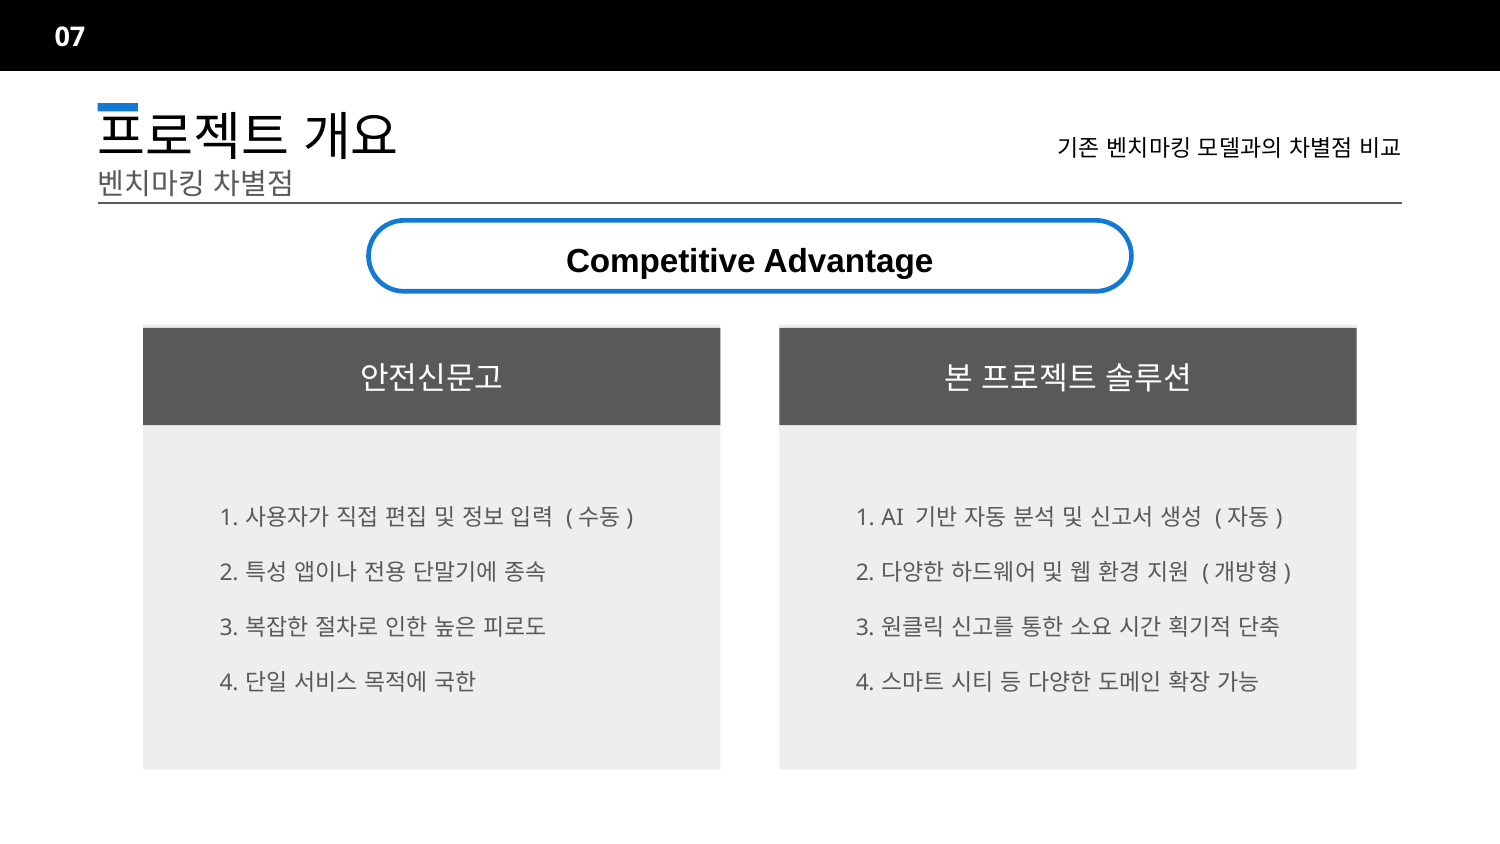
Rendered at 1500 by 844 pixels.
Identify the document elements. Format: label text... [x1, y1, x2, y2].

text_box [97, 103, 138, 111]
text_box AI 기반 자동 분석 및 신고서 생성 (자동) 다양한 하드웨어 및 웹 환경 지원 (개방형) 원클릭 신고를 통한 소요 시간 획기적 단축 스마트 시티 등 다양한 도메인 확장 가능 [779, 426, 1357, 770]
text_box 본 프로젝트 솔루션 [779, 327, 1357, 426]
text_box 기존 벤치마킹 모델과의 차별점 비교 [1052, 106, 1403, 188]
text_box 안전신문고 [143, 327, 721, 426]
text_box 07 [39, 11, 127, 60]
text_box 사용자가 직접 편집 및 정보 입력 (수동) 특성 앱이나 전용 단말기에 종속 복잡한 절차로 인한 높은 피로도 단일 서비스 목적에 국한 [143, 426, 721, 770]
text_box Competitive Advantage [368, 220, 1132, 292]
text_box 프로젝트 개요 벤치마킹 차별점 [97, 111, 710, 192]
text_box [0, 0, 1500, 71]
